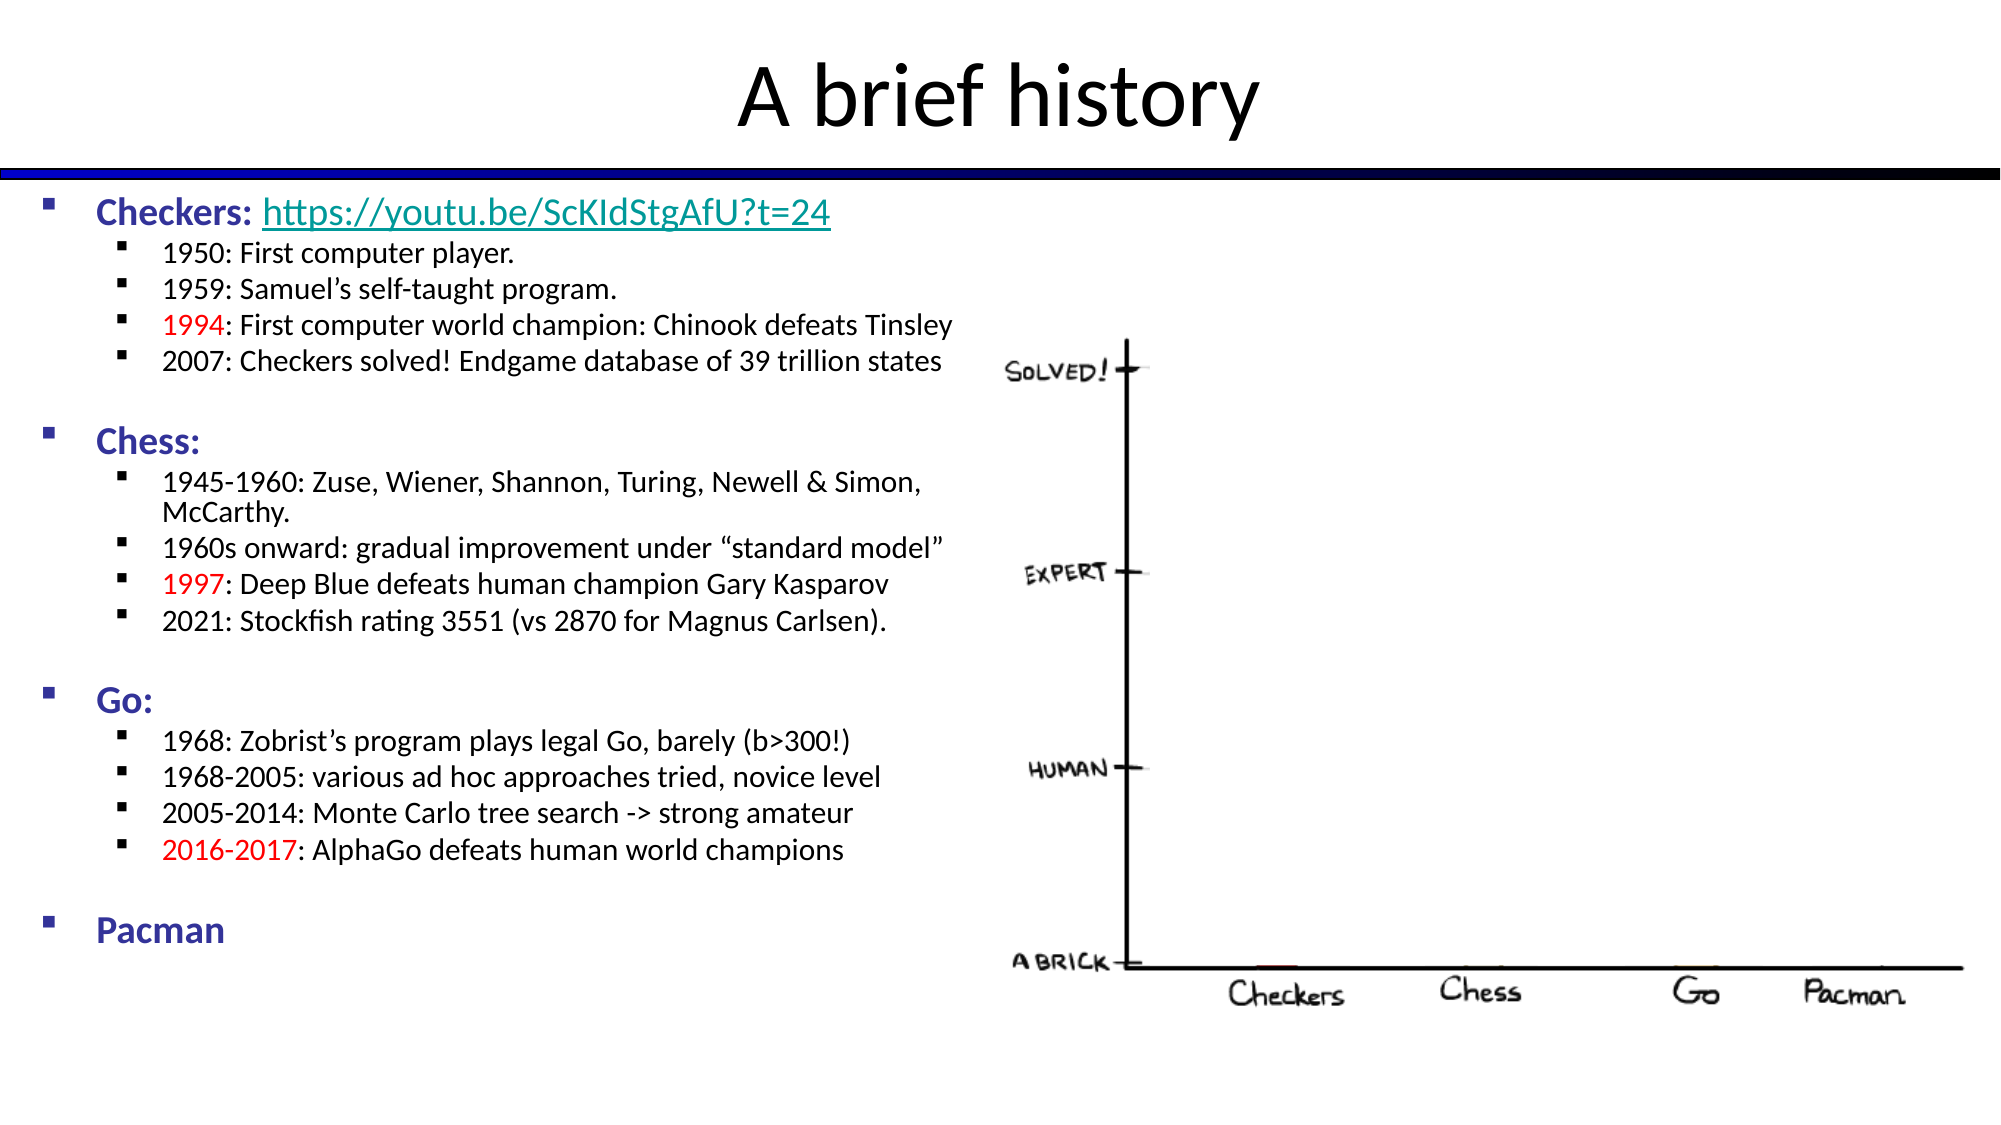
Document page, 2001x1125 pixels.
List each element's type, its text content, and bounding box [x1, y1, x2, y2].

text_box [974, 222, 2000, 1026]
title A brief history [0, 0, 2000, 184]
list Checkers: https://youtu.be/ScKIdStgAfU?t=24 1950: First computer player. 1959: Samuel’s self-taught program. 1994: First computer world champion: Chinook defeats Tinsley 2007: Checkers solved! Endgame database of 39 trillion states Chess: 1945-1960: Zuse, Wiener, Shannon, Turing, Newell & Simon, McCarthy. 1960s onward: gradual improvement under “standard model” 1997: Deep Blue defeats human champion Gary Kasparov 2021: Stockfish rating 3551 (vs 2870 for Magnus Carlsen). Go: 1968: Zobrist’s program plays legal Go, barely (b>300!) 1968-2005: various ad hoc approaches tried, novice level 2005-2014: Monte Carlo tree search -> strong amateur 2016-2017: AlphaGo defeats human world champions Pacman [24, 187, 976, 1006]
